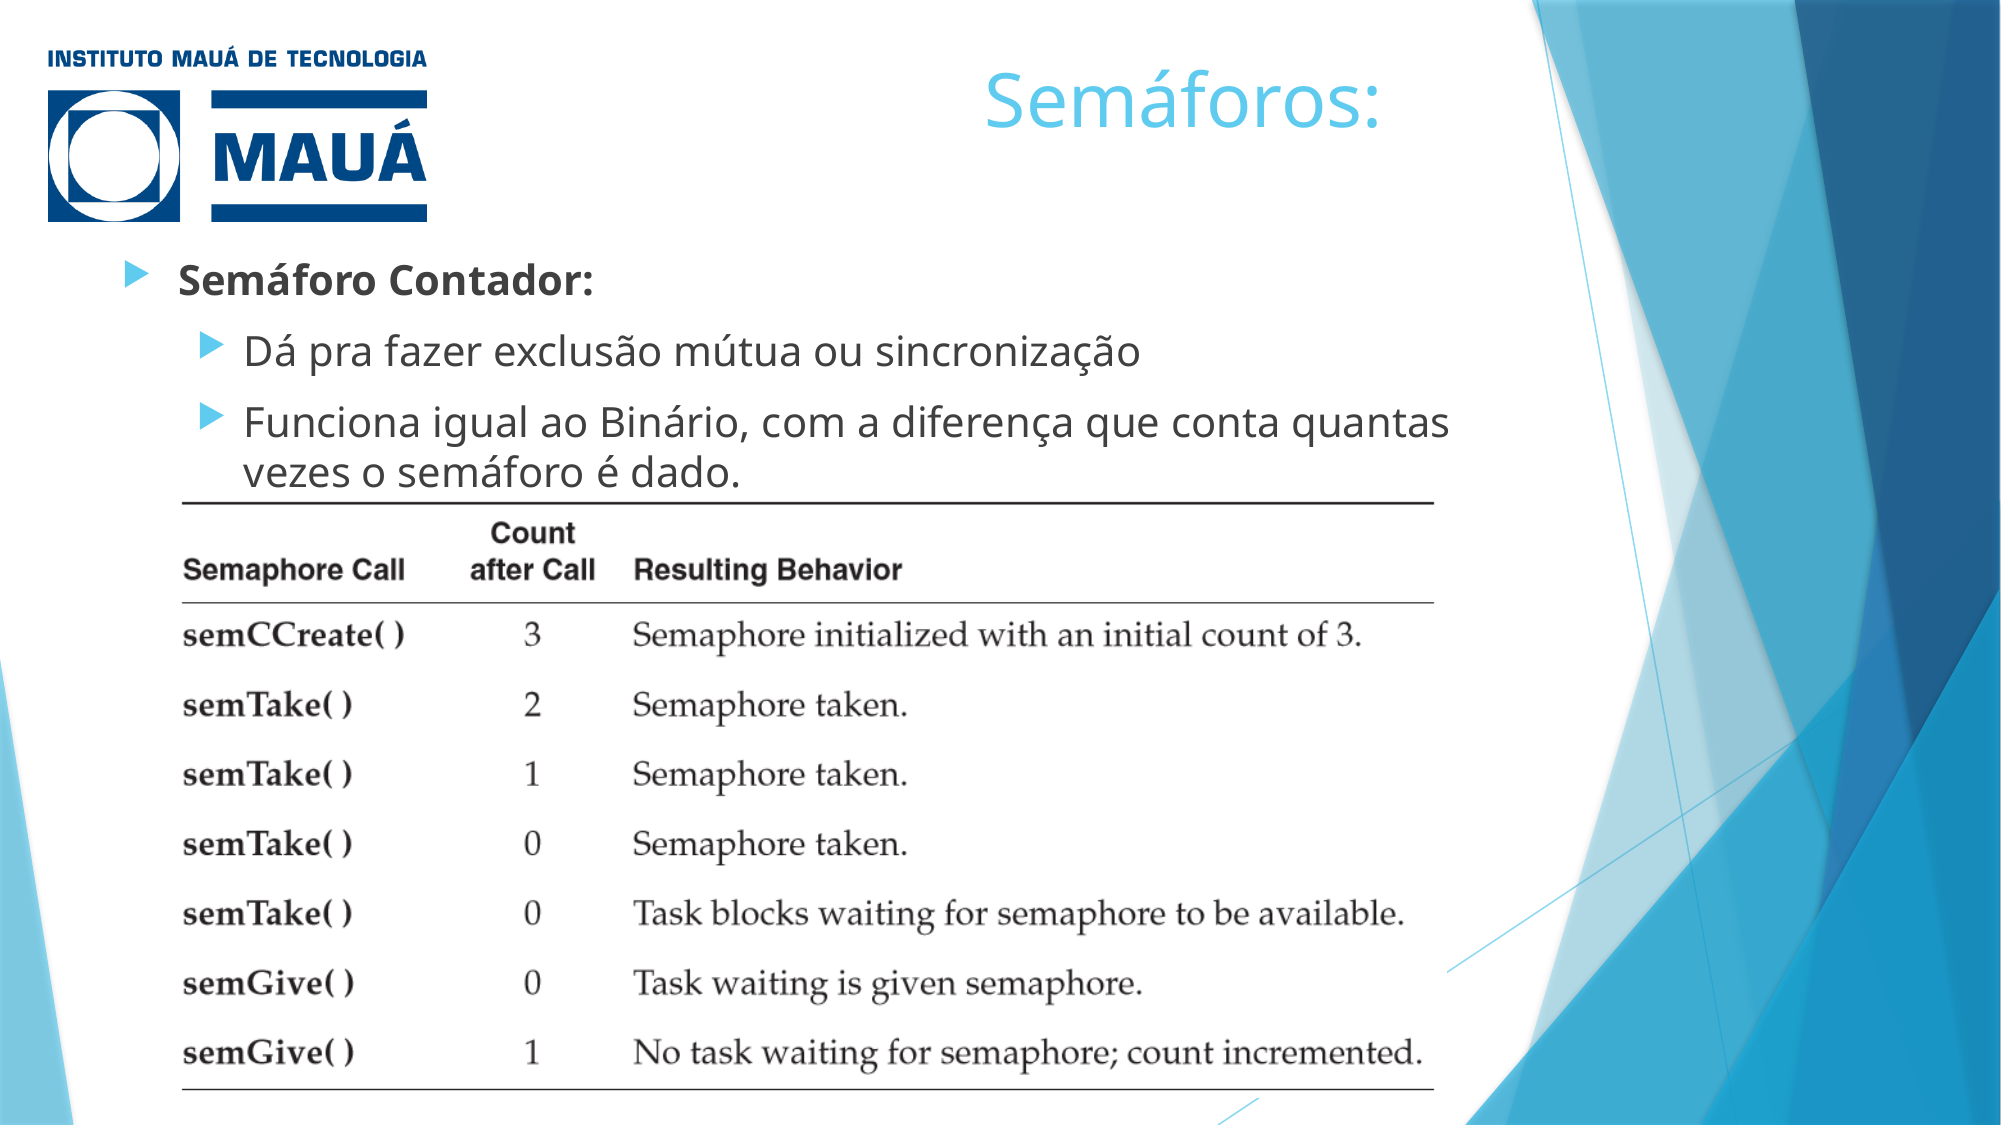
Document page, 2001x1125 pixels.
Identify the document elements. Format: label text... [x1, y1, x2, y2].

list Semáforo Contador: Dá pra fazer exclusão mútua ou sincronização Funciona igual ao Binário, com a diferença que conta quantas vezes o semáforo é dado. [106, 246, 1518, 1042]
picture [176, 496, 1448, 1098]
picture [47, 44, 428, 223]
text_box Semáforos: [970, 45, 1518, 106]
